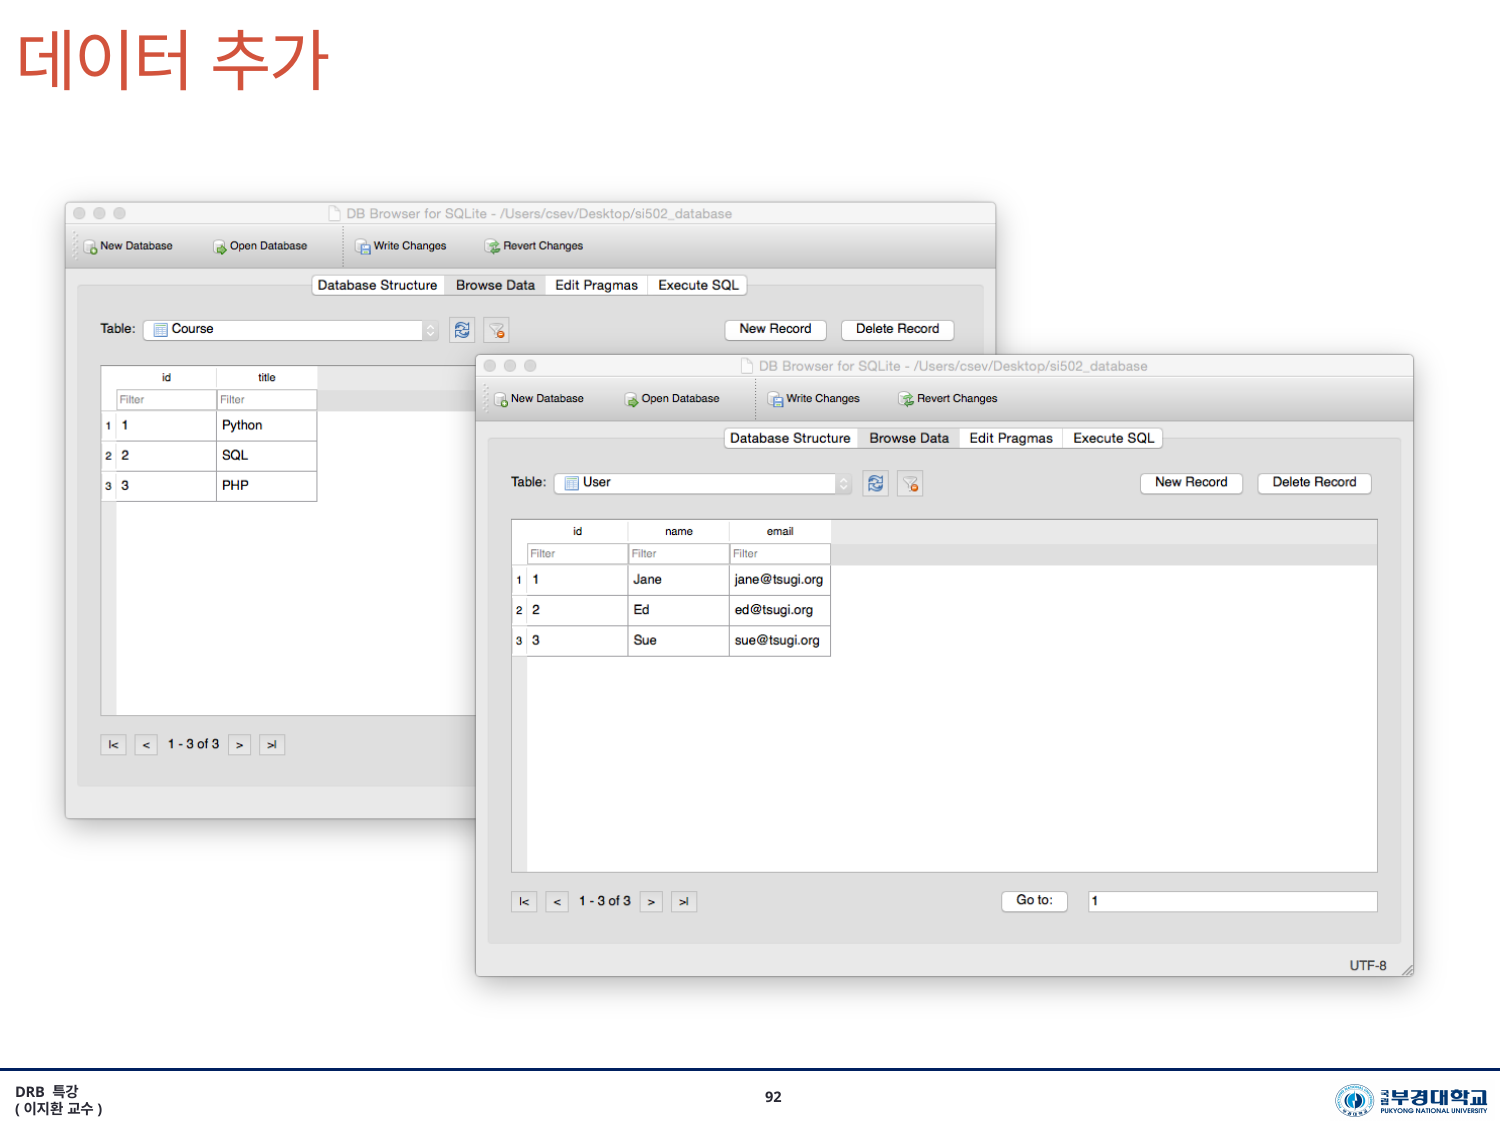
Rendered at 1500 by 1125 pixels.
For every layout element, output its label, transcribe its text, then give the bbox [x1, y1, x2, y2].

picture [22, 167, 1457, 1027]
title 데이터 추가 [0, 1, 1500, 116]
slide_number DRB 특강 (이지환 교수) [0, 1082, 303, 1118]
picture [1330, 1079, 1495, 1121]
